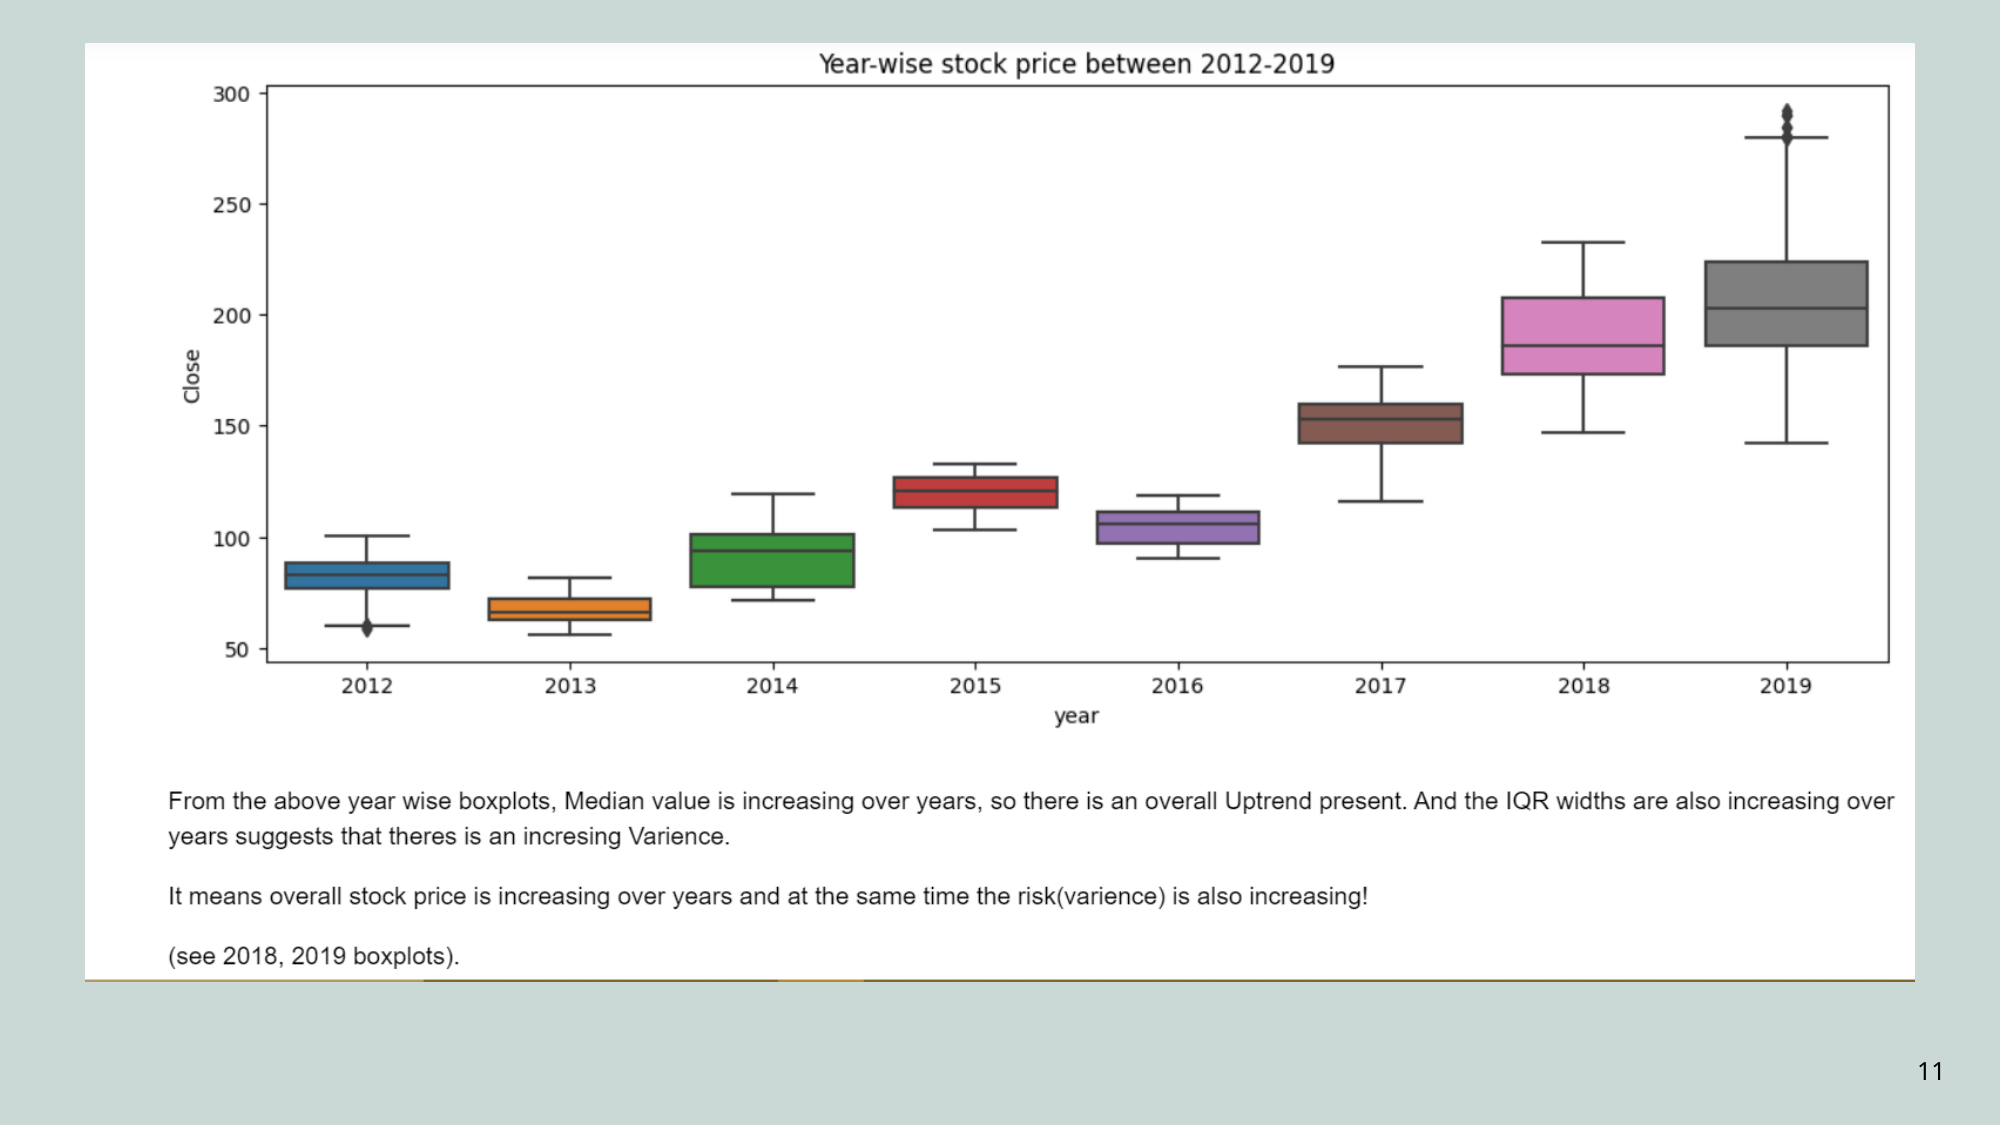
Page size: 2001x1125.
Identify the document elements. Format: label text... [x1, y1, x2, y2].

slide_number 11 [1510, 1042, 1961, 1103]
picture [84, 43, 1916, 982]
